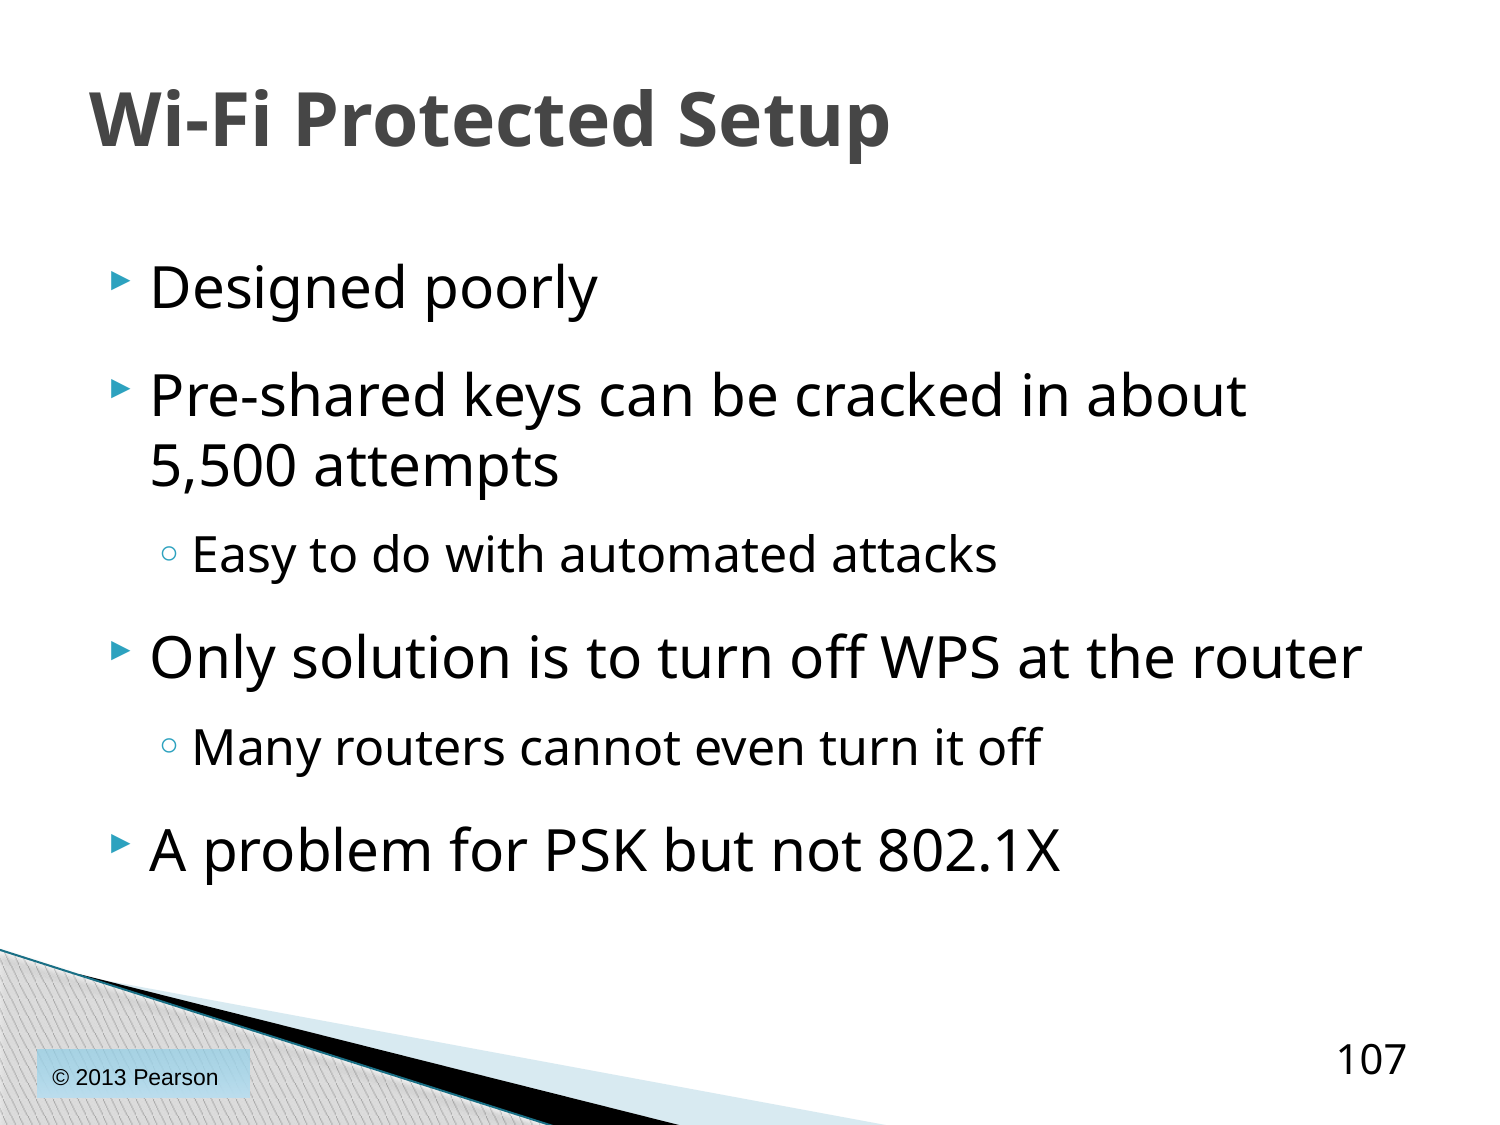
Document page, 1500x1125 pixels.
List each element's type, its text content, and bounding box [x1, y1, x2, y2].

list Designed poorly Pre-shared keys can be cracked in about 5,500 attempts Easy to do with automated attacks Only solution is to turn off WPS at the router Many routers cannot even turn it off A problem for PSK but not 802.1X [74, 242, 1426, 986]
title Wi-Fi Protected Setup [75, 45, 1425, 188]
slide_number 107 [1287, 1037, 1423, 1098]
footer © 2013 Pearson [37, 1050, 250, 1098]
